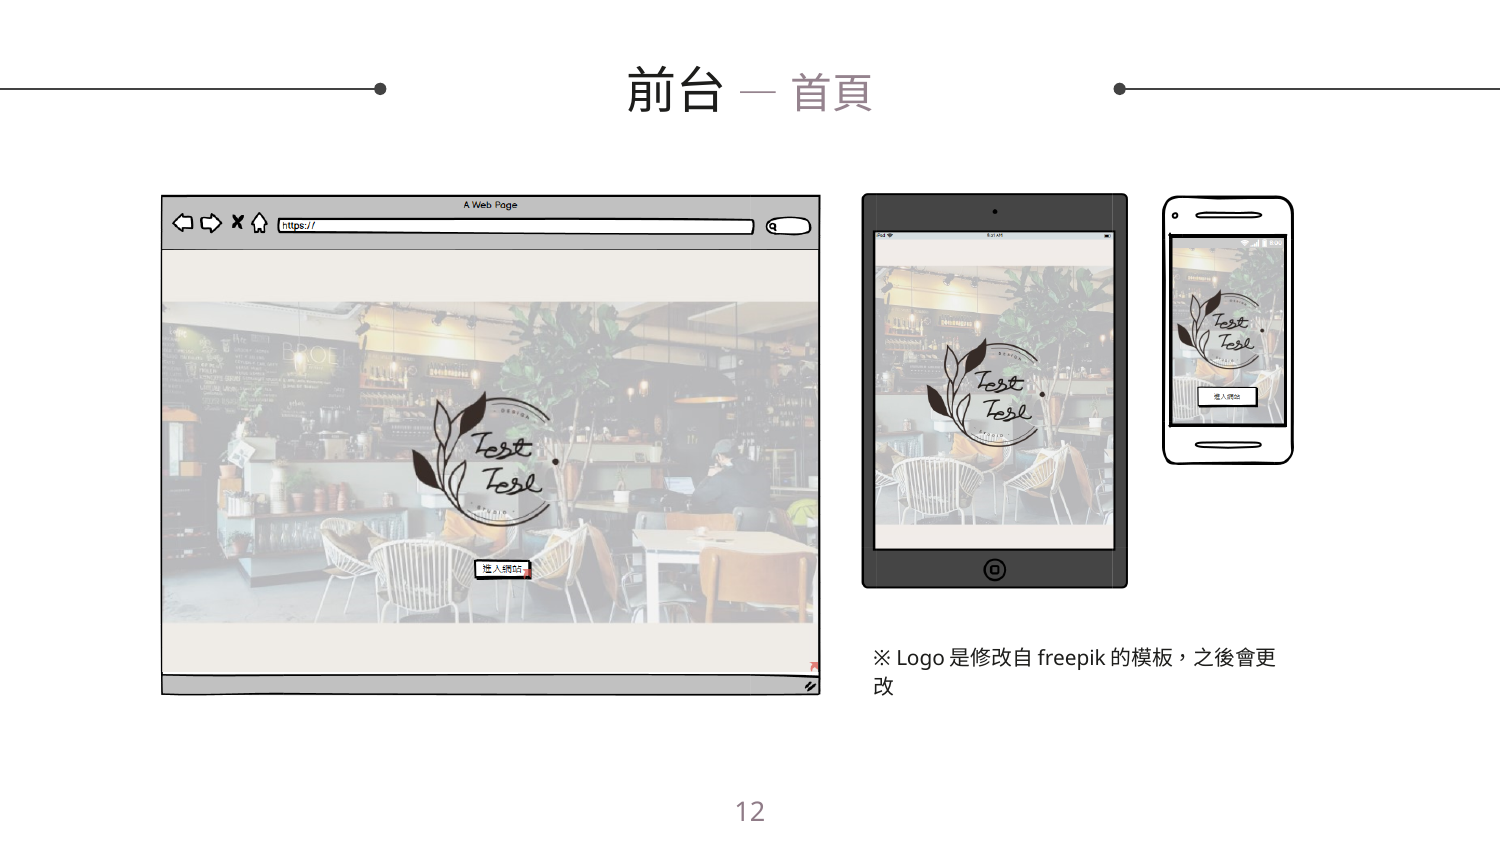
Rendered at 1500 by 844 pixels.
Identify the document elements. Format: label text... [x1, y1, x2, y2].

picture [128, 168, 1325, 733]
slide_number 12 [705, 779, 795, 844]
list ※ Logo是修改自freepik的模板，之後會更改 [858, 625, 1304, 704]
title 前台 — 首頁 [380, 18, 1120, 160]
